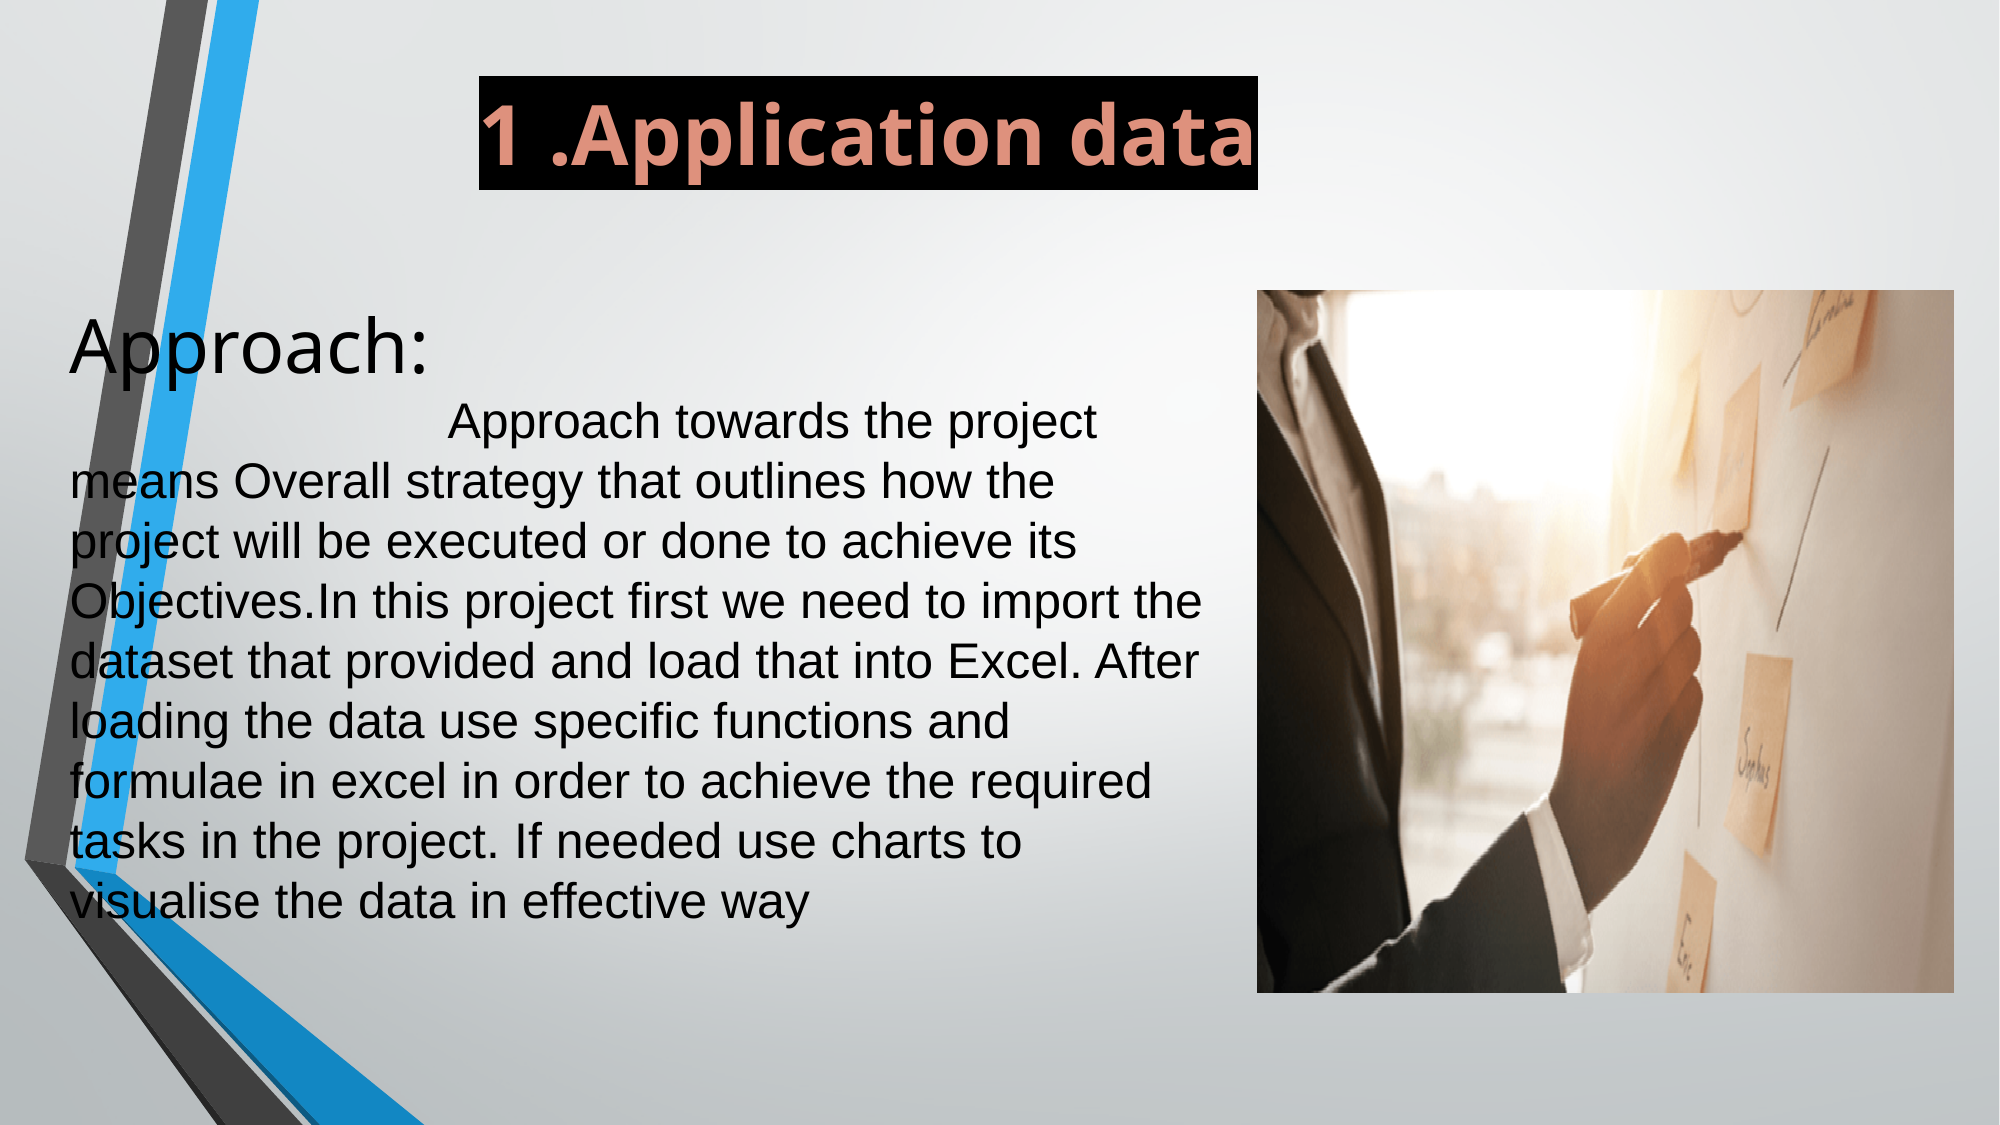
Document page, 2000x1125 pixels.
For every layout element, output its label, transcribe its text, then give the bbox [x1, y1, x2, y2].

text_box Approach: Approach towards the project means Overall strategy that outlines how the project will be executed or done to achieve its Objectives.In this project first we need to import the dataset that provided and load that into Excel. After loading the data use specific functions and formulae in excel in order to achieve the required tasks in the project. If needed use charts to visualise the data in effective way [54, 290, 1225, 986]
title 1 .Application data [302, 73, 1435, 192]
picture [1256, 290, 1955, 993]
